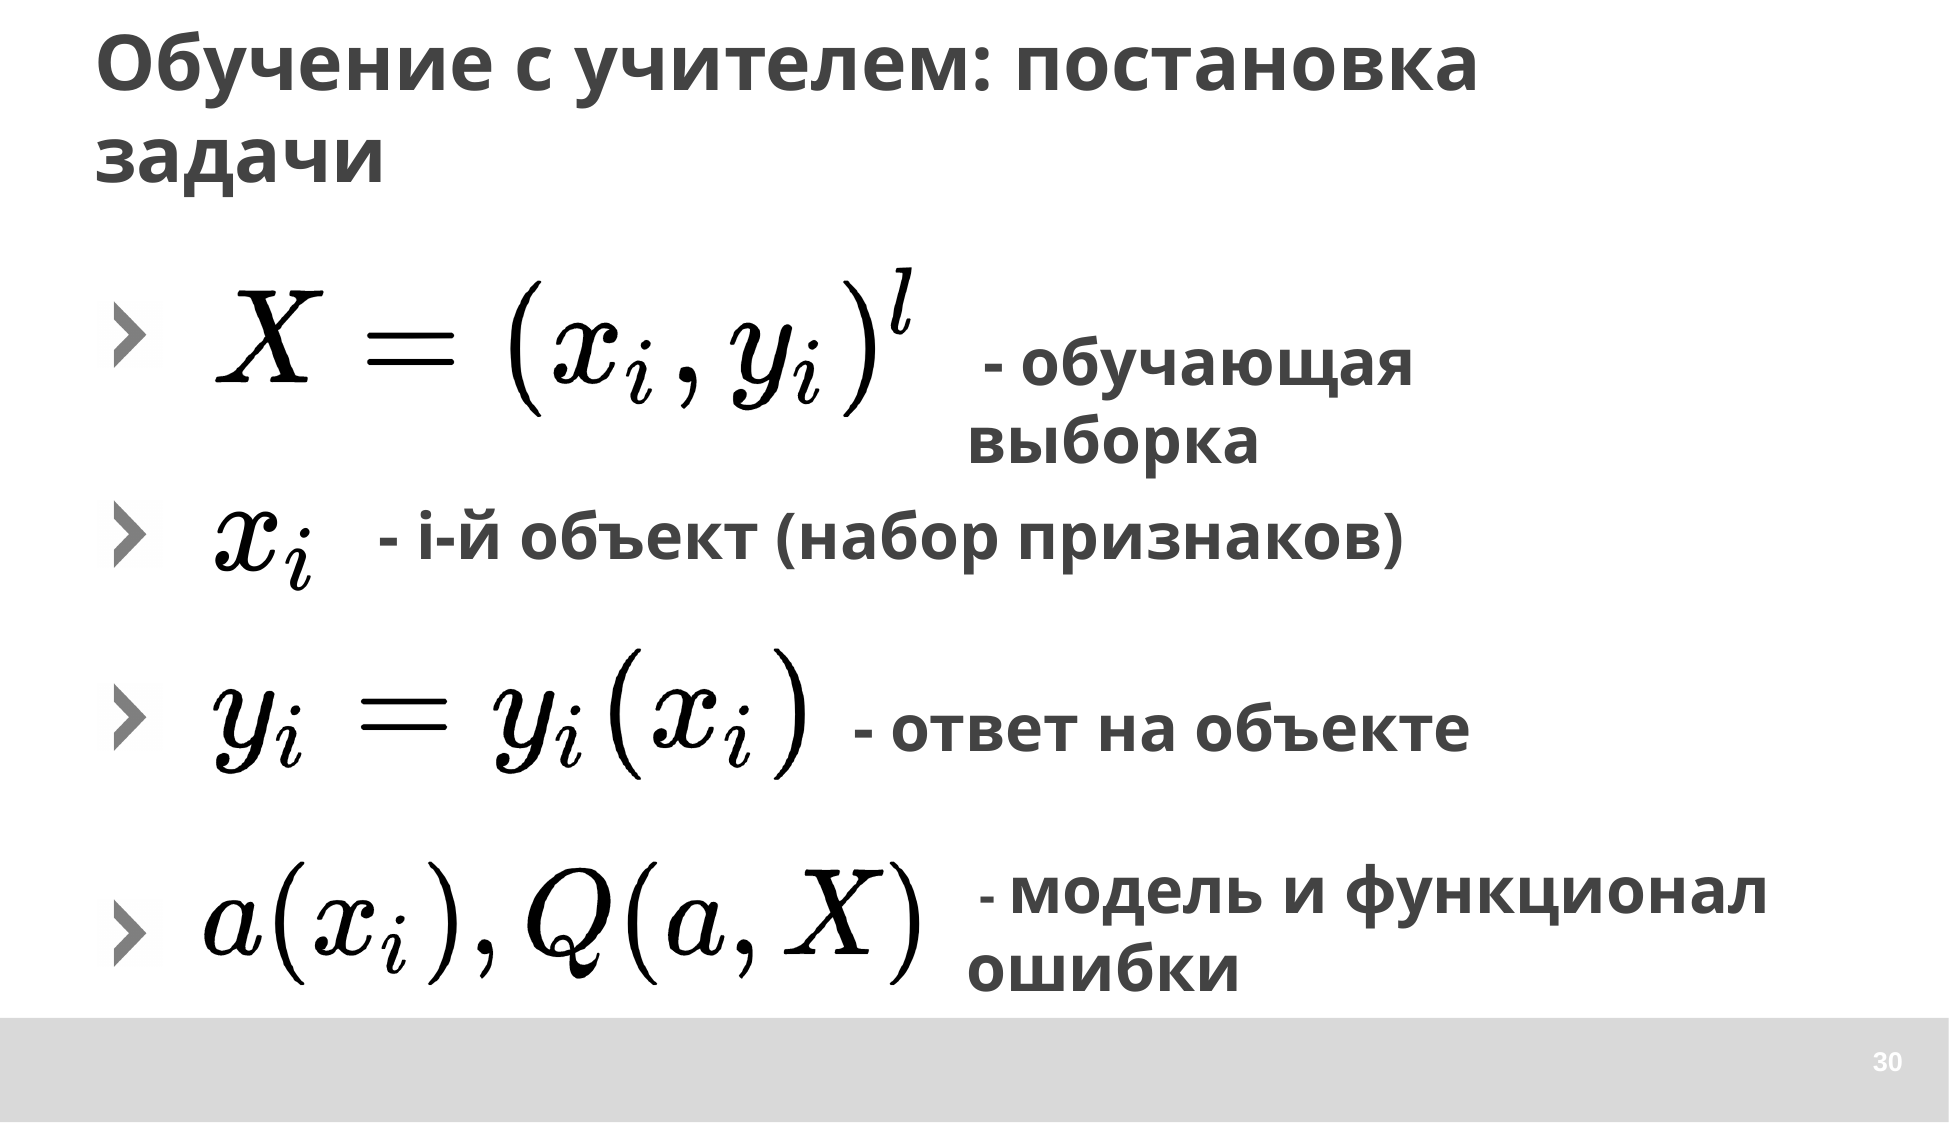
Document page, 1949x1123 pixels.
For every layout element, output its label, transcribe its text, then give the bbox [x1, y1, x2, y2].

picture [209, 637, 817, 794]
picture [209, 500, 328, 601]
text_box - ответ на объекте [822, 667, 1549, 784]
picture [97, 300, 163, 368]
picture [97, 500, 163, 568]
text_box - модель и функционал ошибки [946, 829, 1949, 947]
picture [210, 255, 929, 430]
title Обучение с учителем: постановка задачи [74, 72, 1653, 218]
slide_number 30 [1805, 1017, 1923, 1104]
picture [199, 852, 930, 998]
picture [97, 899, 163, 967]
text_box - i-й объект (набор признаков) [342, 475, 1646, 593]
picture [97, 683, 163, 751]
text_box - обучающая выборка [946, 301, 1679, 418]
